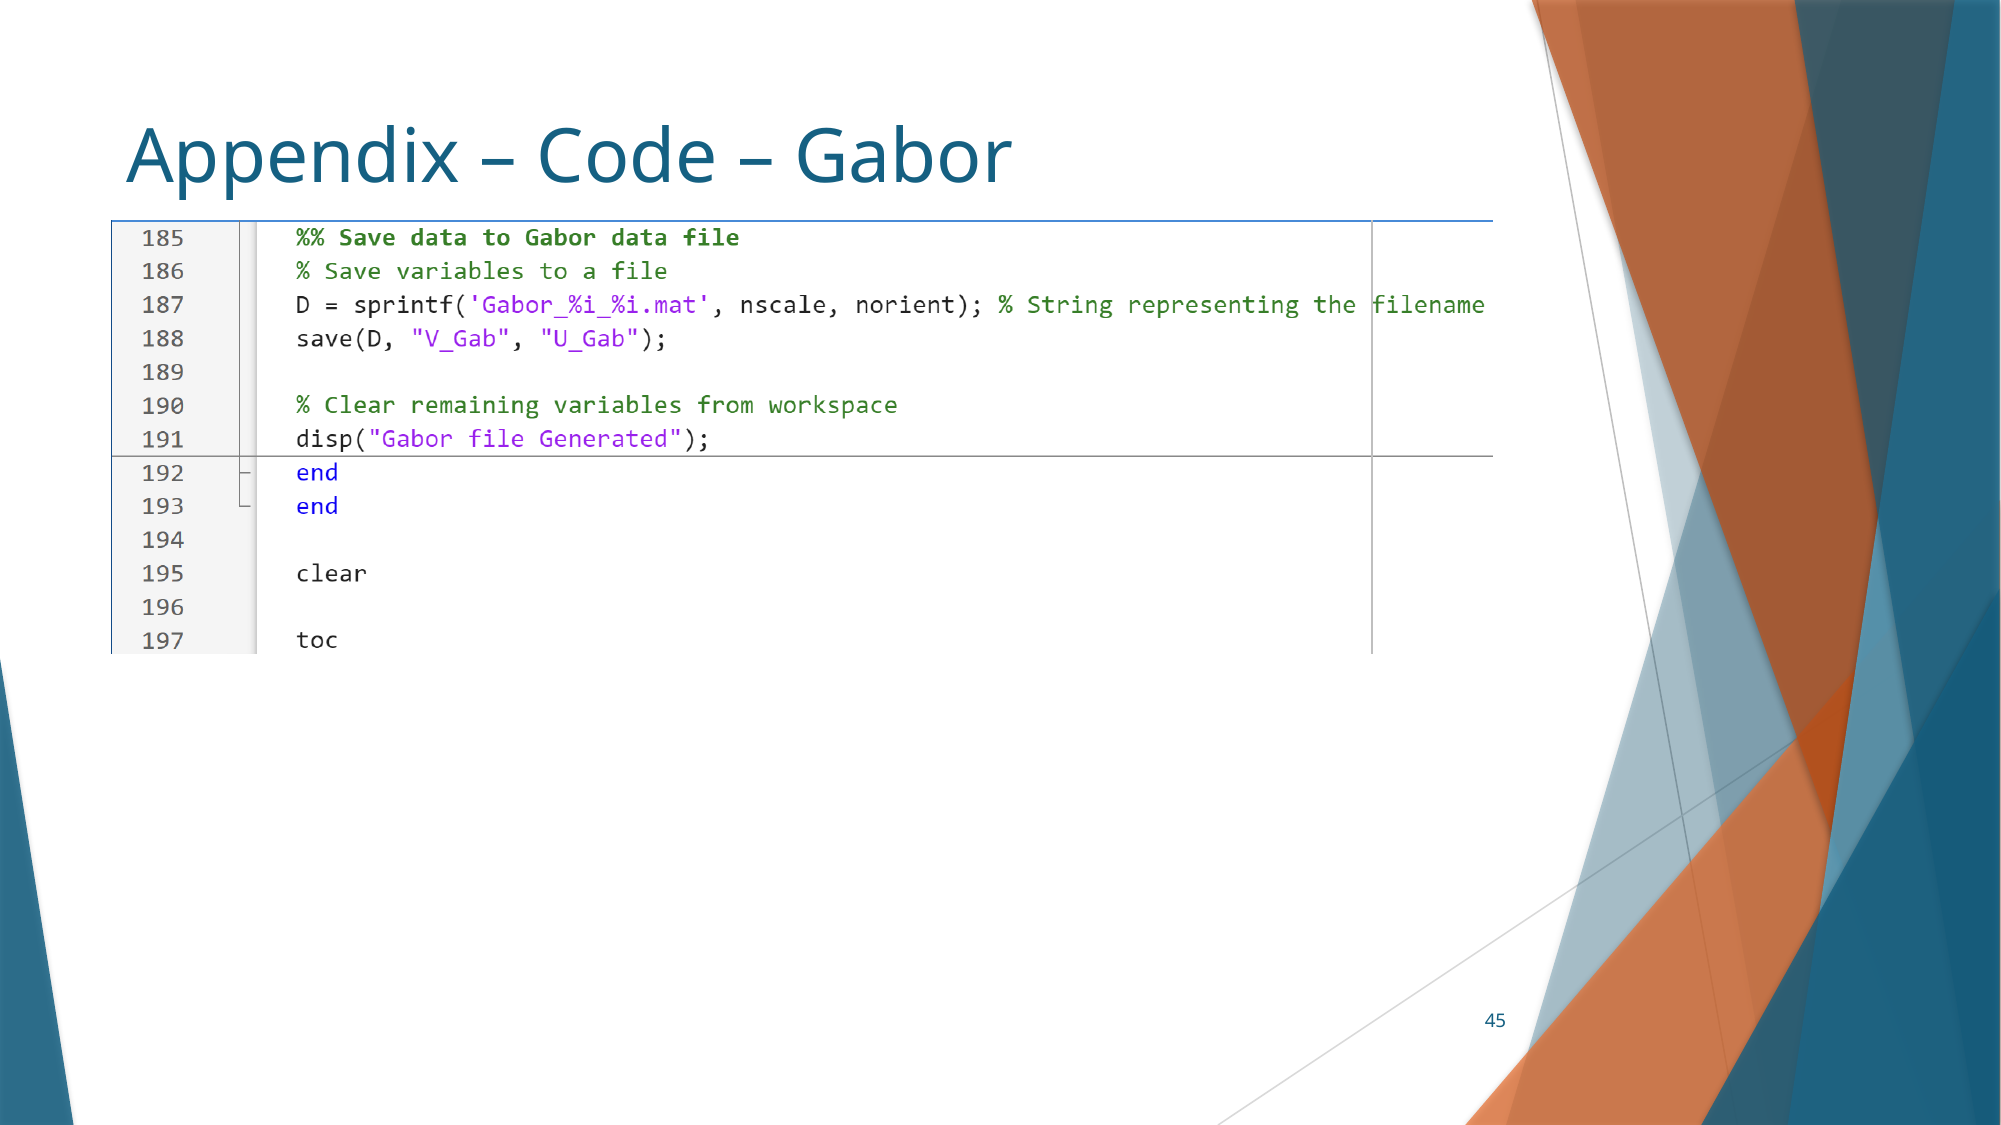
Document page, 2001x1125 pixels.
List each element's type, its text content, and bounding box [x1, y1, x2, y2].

title Appendix – Code – Gabor [111, 99, 1522, 317]
slide_number 45 [1409, 991, 1522, 1051]
picture [110, 220, 1493, 655]
